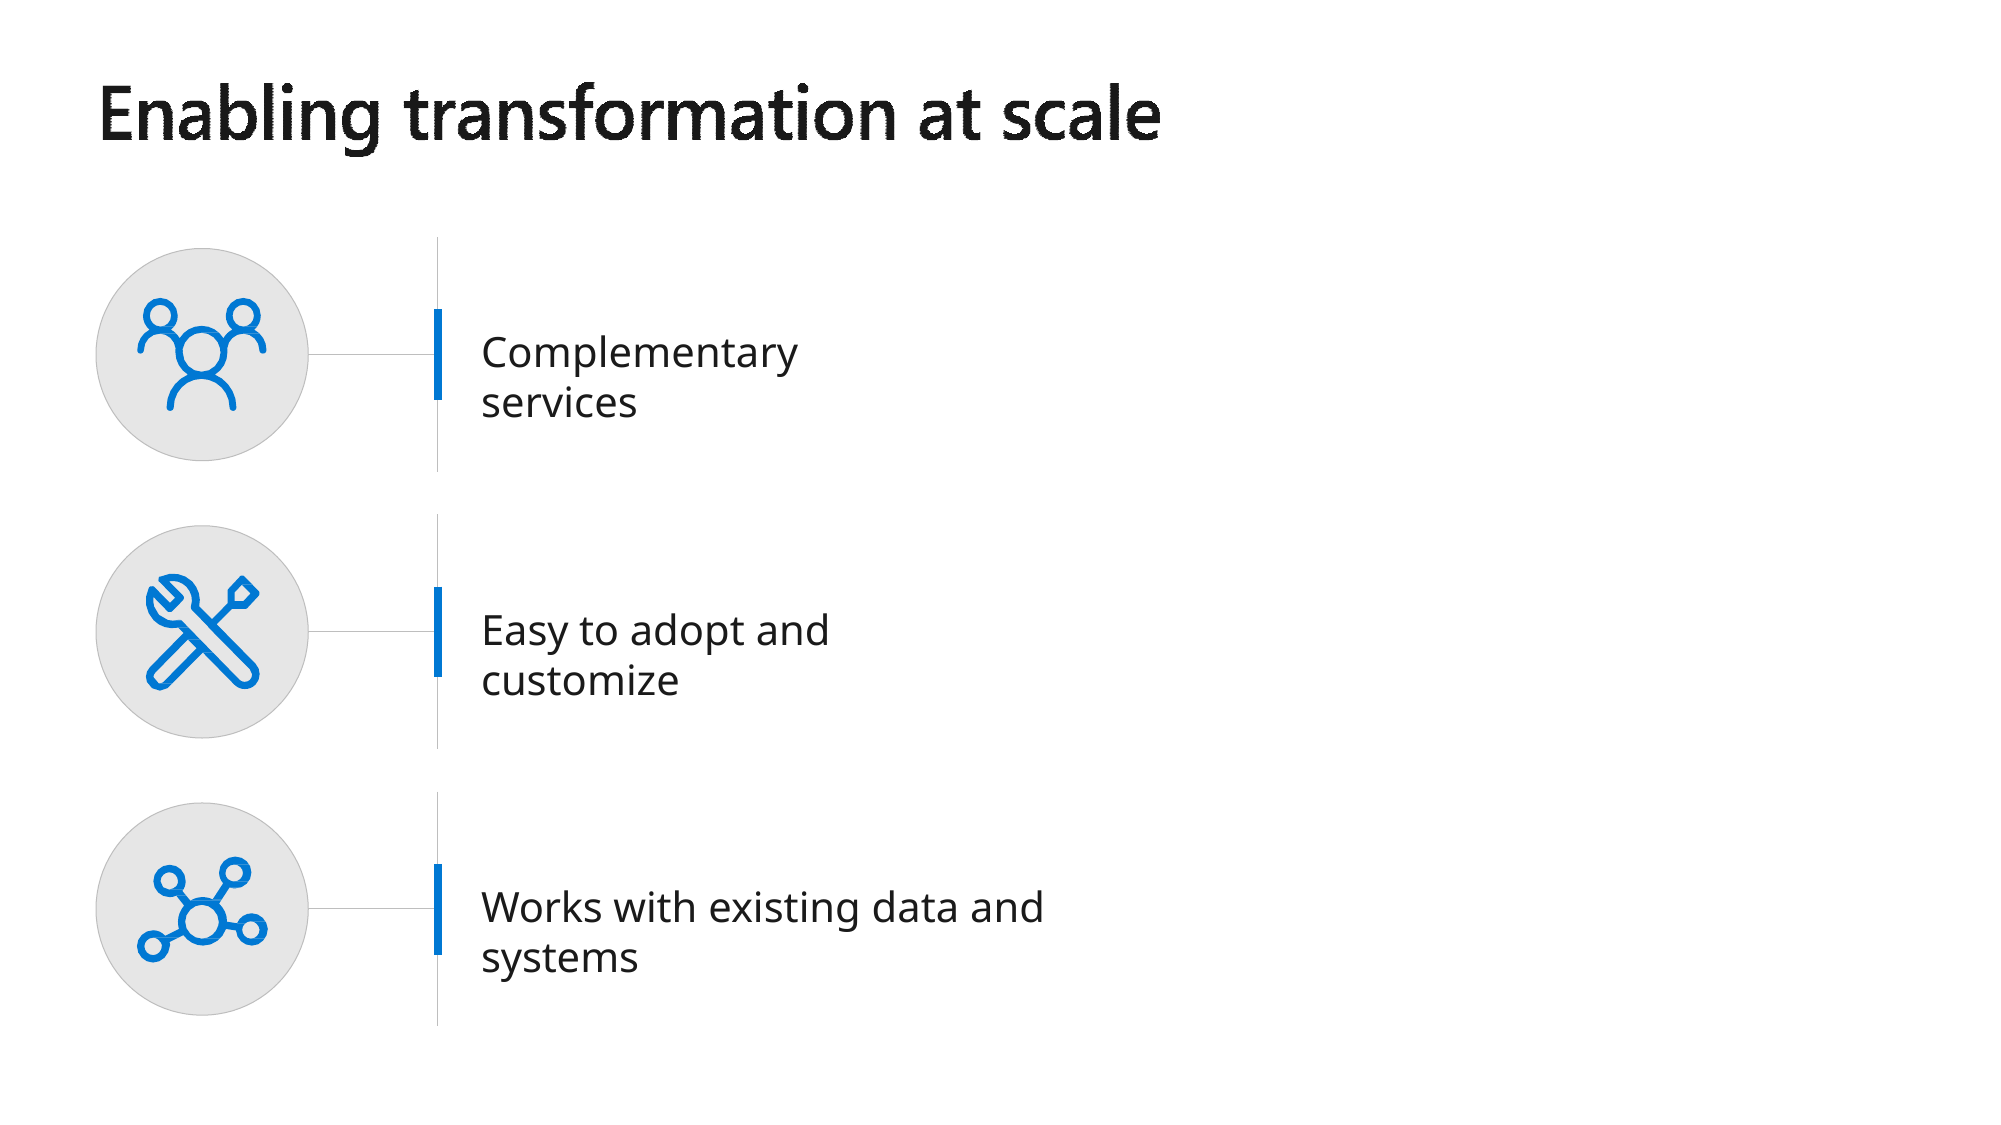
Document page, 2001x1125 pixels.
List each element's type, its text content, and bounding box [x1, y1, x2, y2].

text_box Works with existing data and systems [478, 878, 1171, 981]
text_box [102, 82, 1160, 157]
text_box [145, 573, 260, 691]
text_box Complementary services [478, 323, 935, 427]
text_box [136, 856, 268, 963]
text_box [96, 802, 309, 1016]
text_box [96, 525, 309, 739]
text_box [96, 248, 309, 461]
text_box [137, 297, 267, 411]
text_box Easy to adopt and customize [478, 601, 1011, 704]
